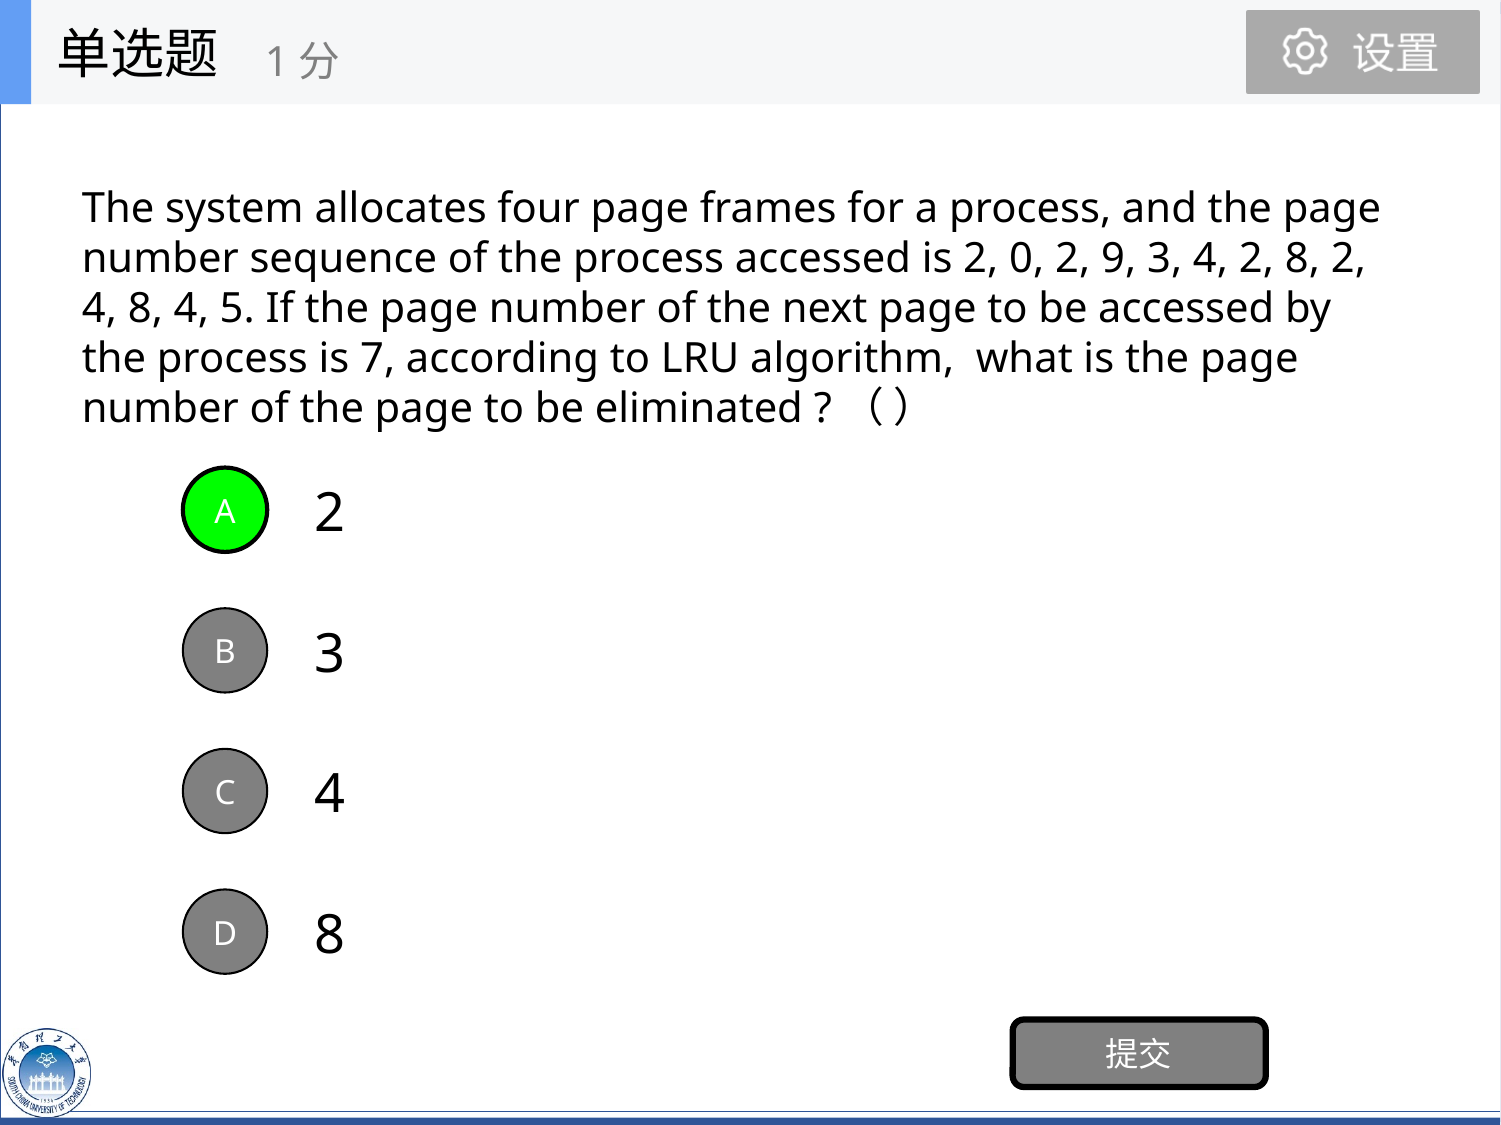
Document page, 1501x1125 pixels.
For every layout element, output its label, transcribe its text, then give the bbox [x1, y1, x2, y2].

text_box C [181, 747, 269, 835]
text_box 2 [300, 456, 1351, 563]
text_box D [181, 888, 269, 975]
picture [1246, 10, 1480, 94]
text_box 4 [300, 738, 1351, 844]
text_box B [181, 607, 269, 694]
text_box A [181, 466, 269, 553]
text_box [0, 0, 1501, 105]
text_box The system allocates four page frames for a process, and the page number sequence of the process accessed is 2, 0, 2, 9, 3, 4, 2, 8, 2, 4, 8, 4, 5. If the page number of the next page to be accessed by the process is 7, according to LRU algorithm, what is the page number of the page to be eliminated ?（ ） [67, 111, 1416, 500]
text_box 提交 [1011, 1018, 1267, 1089]
picture [2, 1028, 91, 1117]
text_box 3 [300, 597, 1351, 703]
text_box 8 [300, 878, 1351, 985]
